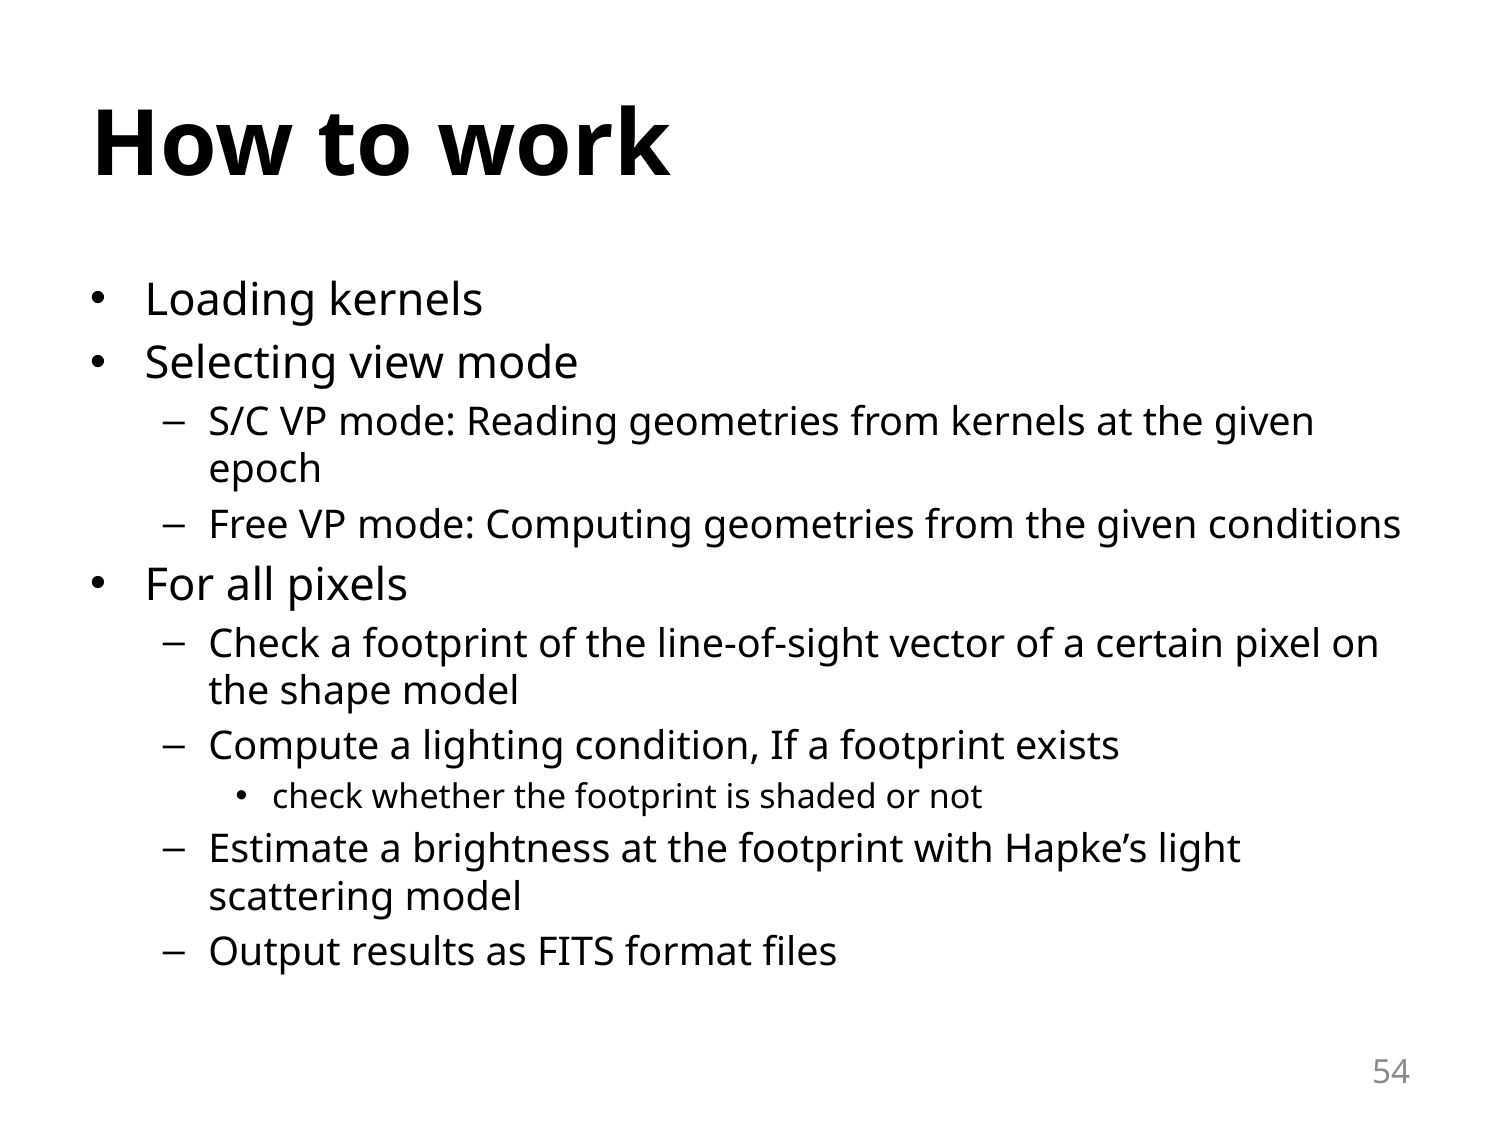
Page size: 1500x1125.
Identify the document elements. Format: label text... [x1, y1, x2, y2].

list Loading kernels Selecting view mode S/C VP mode: Reading geometries from kernels at the given epoch Free VP mode: Computing geometries from the given conditions For all pixels Check a footprint of the line-of-sight vector of a certain pixel on the shape model Compute a lighting condition, If a footprint exists check whether the footprint is shaded or not Estimate a brightness at the footprint with Hapke’s light scattering model Output results as FITS format files [75, 262, 1425, 1005]
title How to work [75, 45, 1425, 233]
slide_number 54 [1074, 1042, 1425, 1103]
